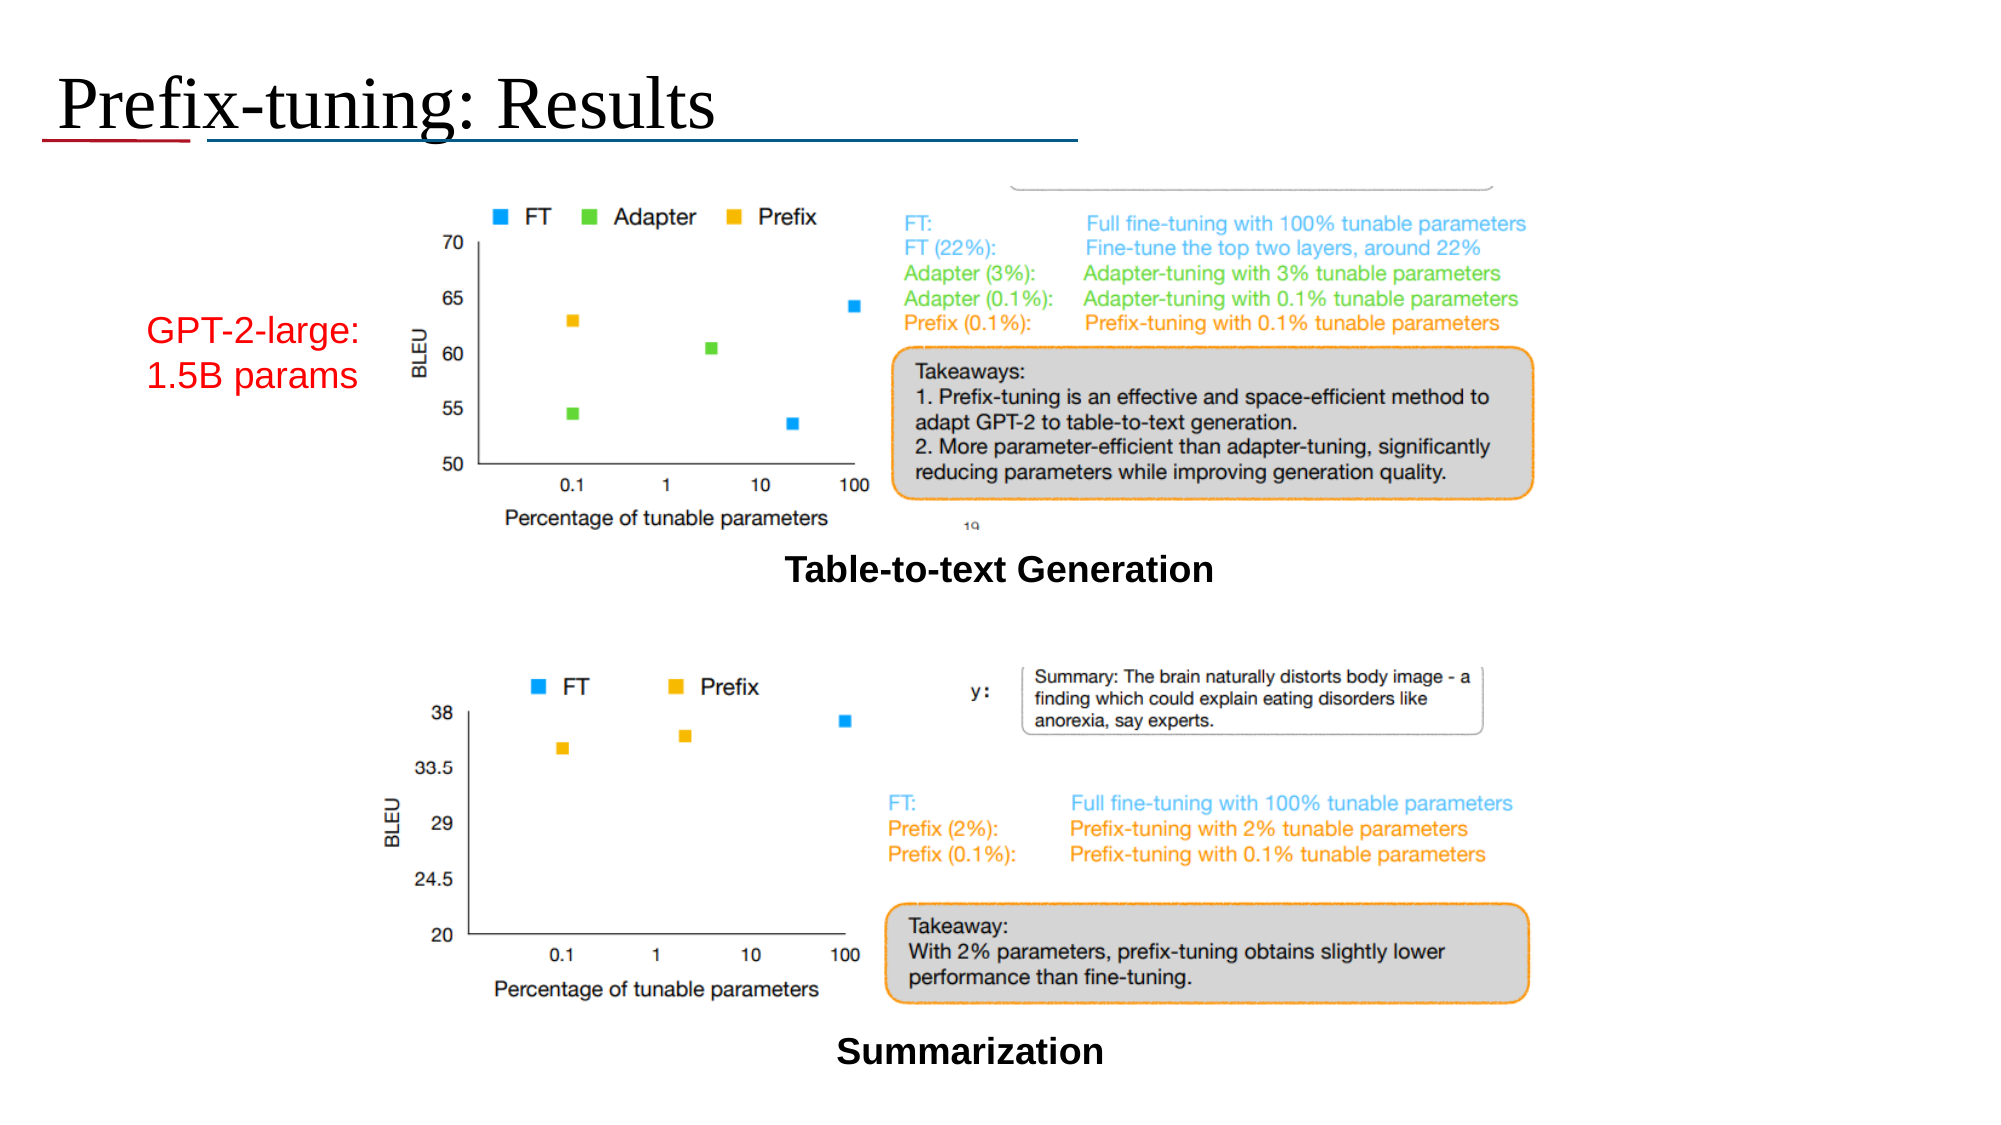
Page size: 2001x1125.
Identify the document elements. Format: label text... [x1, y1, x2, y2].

text_box Summarization [821, 1019, 1120, 1080]
picture [376, 667, 1541, 1011]
text_box Table-to-text Generation [769, 538, 1231, 598]
title Prefix-tuning: Results [42, 0, 1768, 213]
text_box GPT-2-large: 1.5B params [131, 298, 387, 403]
picture [398, 186, 1543, 530]
